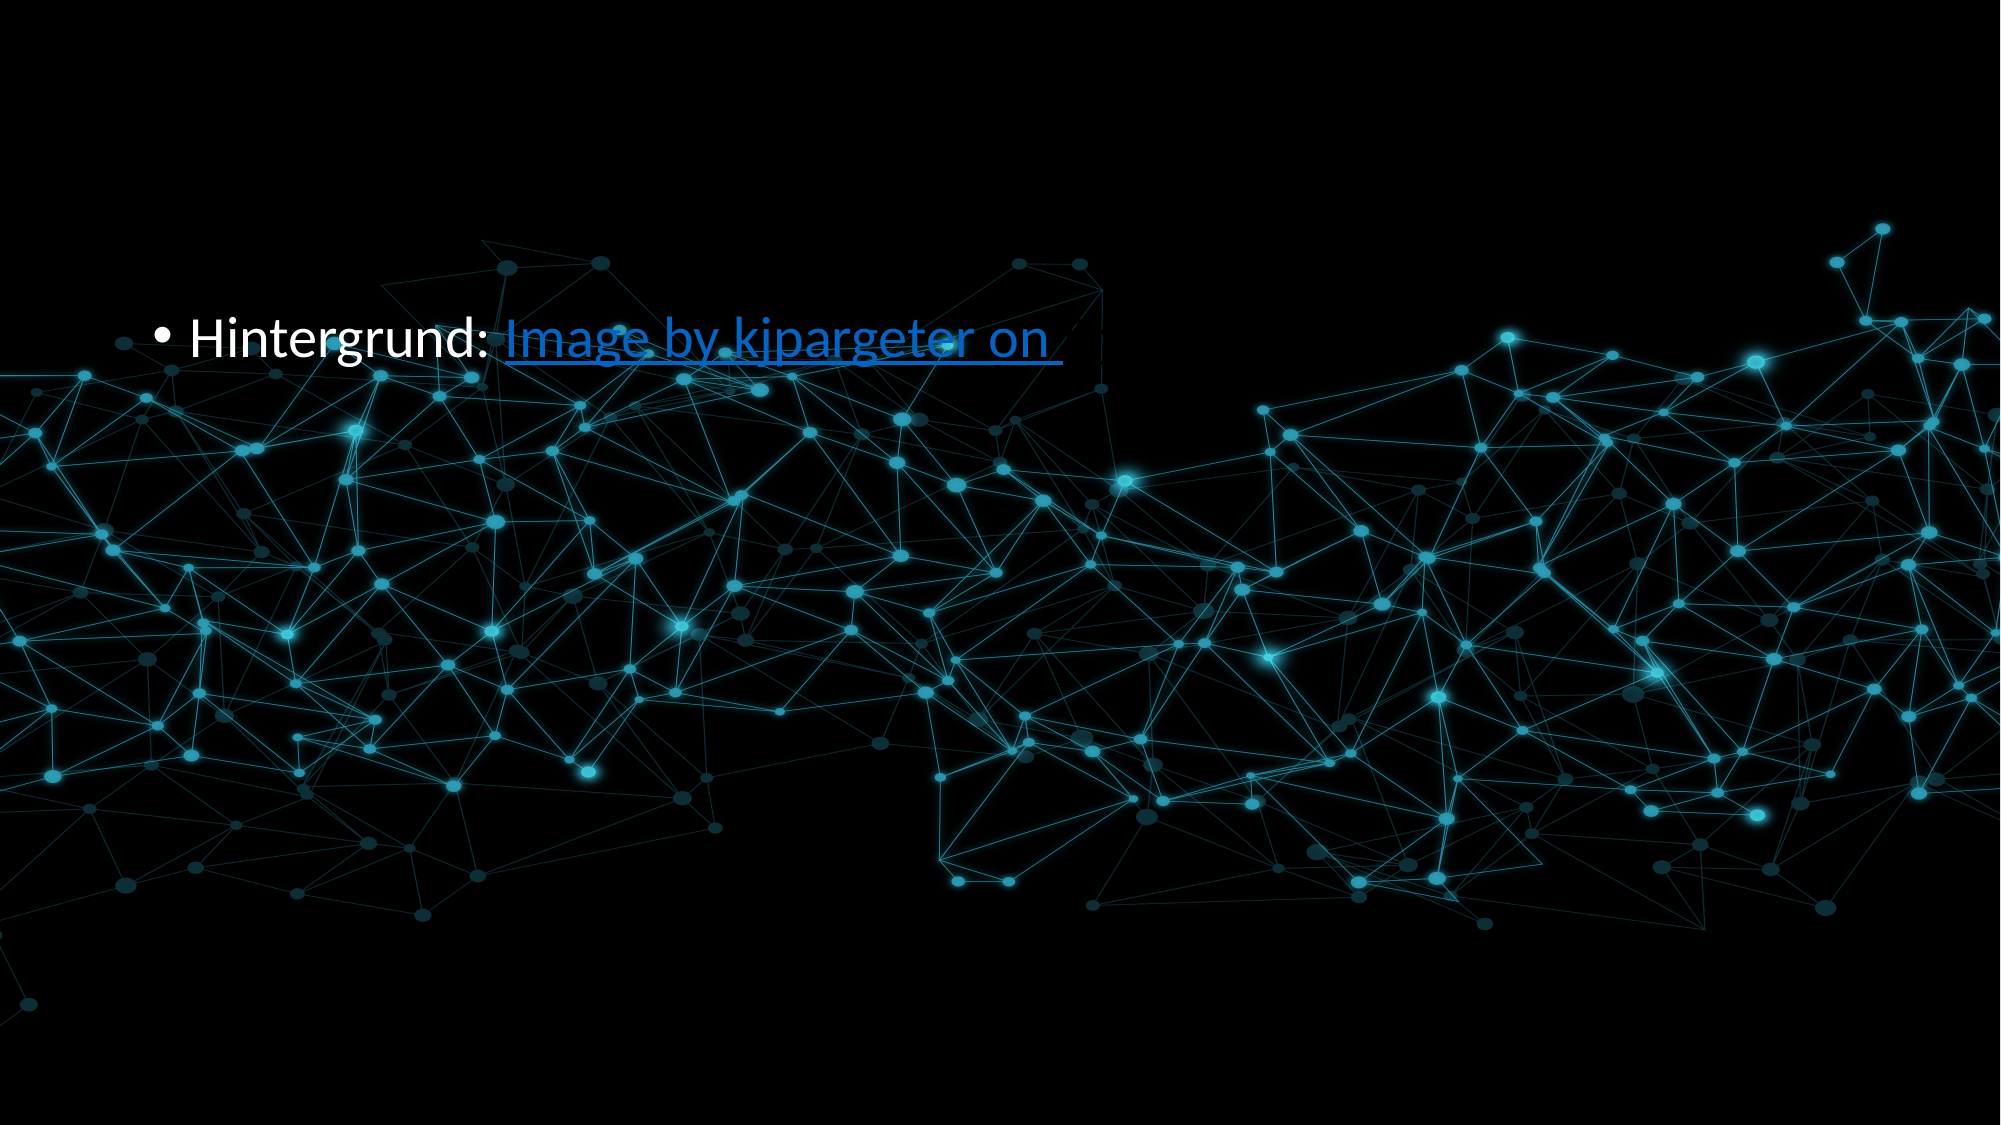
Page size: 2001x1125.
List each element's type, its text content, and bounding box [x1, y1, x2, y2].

title Quellen [137, 59, 1863, 278]
list Hintergrund: Image by kjpargeter on Freepik [137, 299, 1863, 1014]
picture [0, 0, 2001, 1125]
